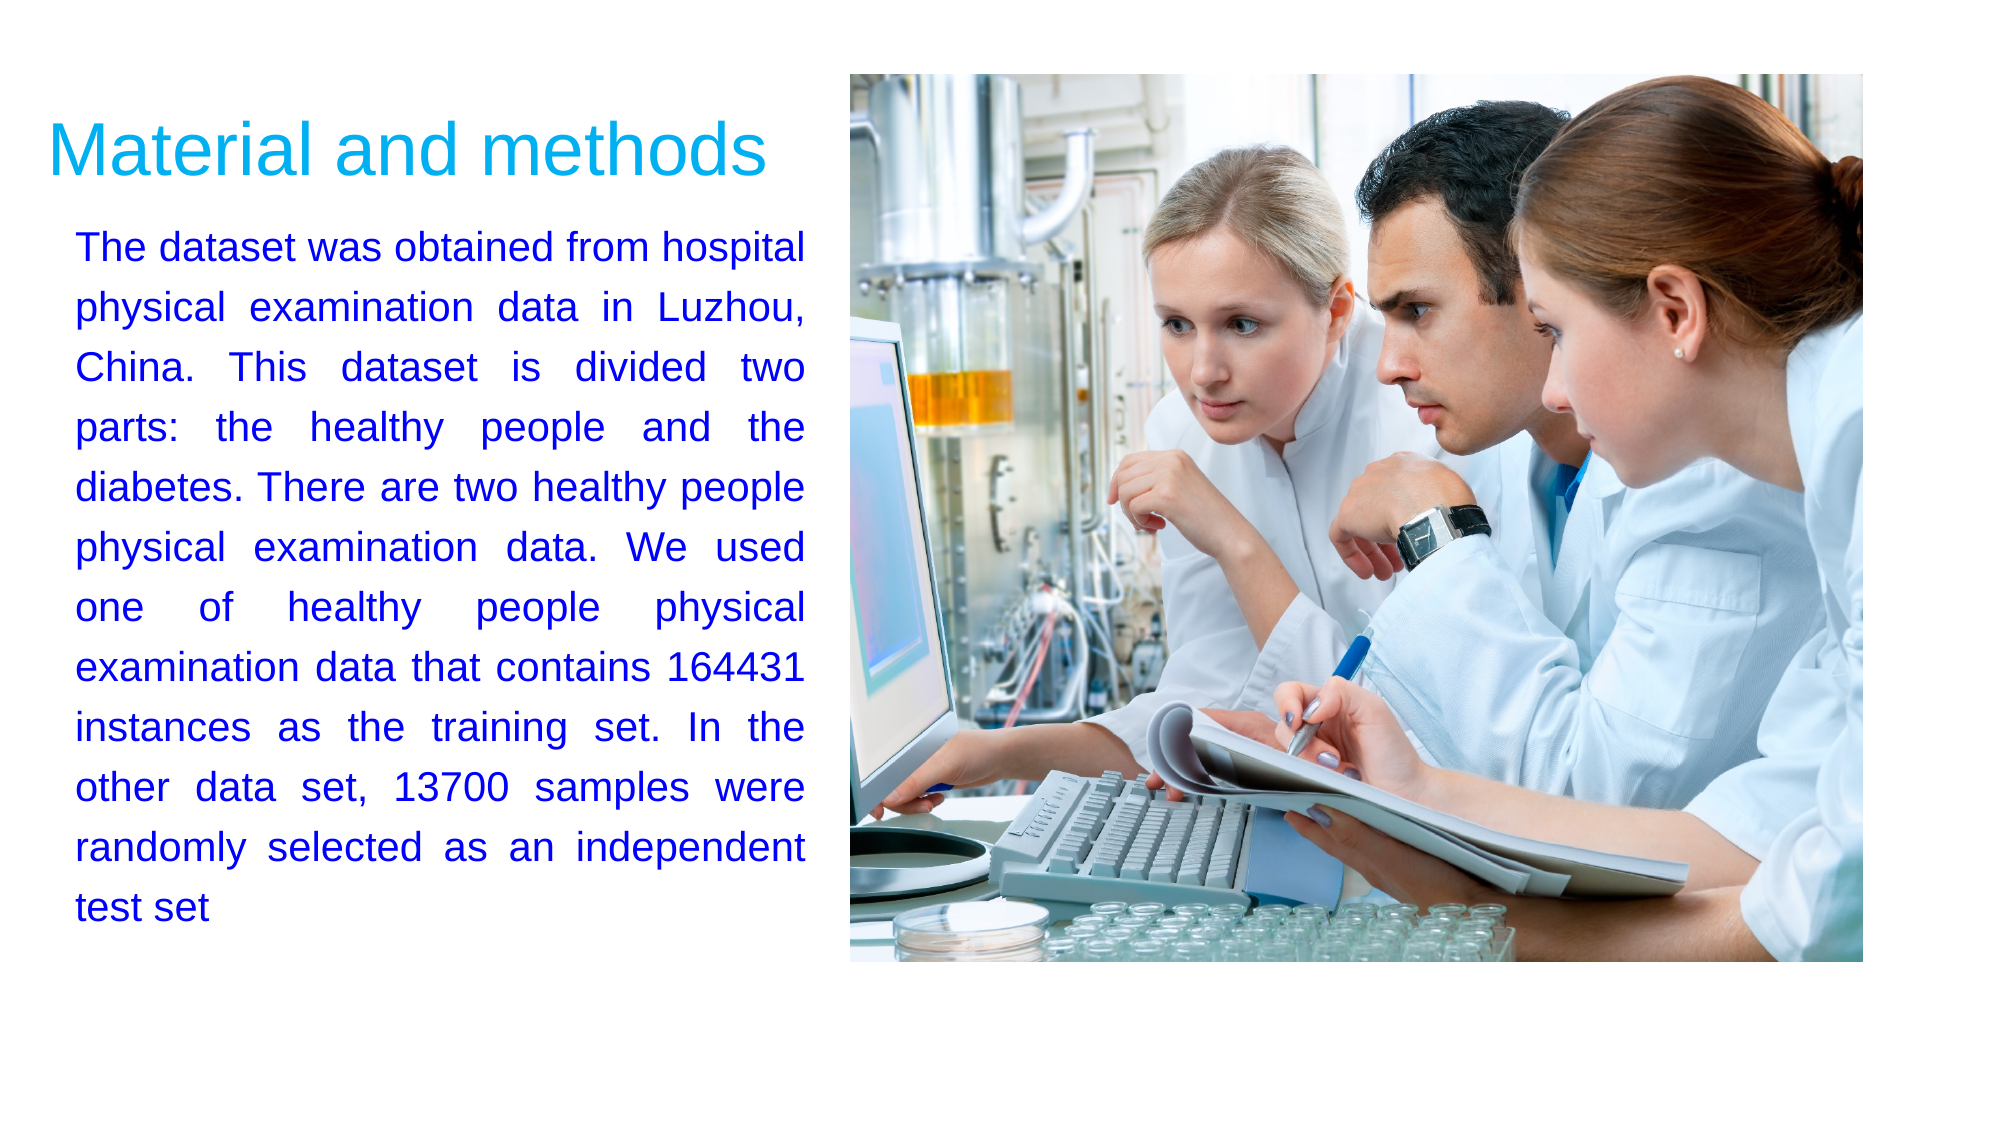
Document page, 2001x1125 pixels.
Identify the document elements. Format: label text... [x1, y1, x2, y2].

list The dataset was obtained from hospital physical examination data in Luzhou, China. This dataset is divided two parts: the healthy people and the diabetes. There are two healthy people physical examination data. We used one of healthy people physical examination data that contains 164431 instances as the training set. In the other data set, 13700 samples were randomly selected as an independent test set [60, 202, 821, 963]
picture [850, 74, 1863, 962]
title Material and methods [32, 75, 821, 338]
